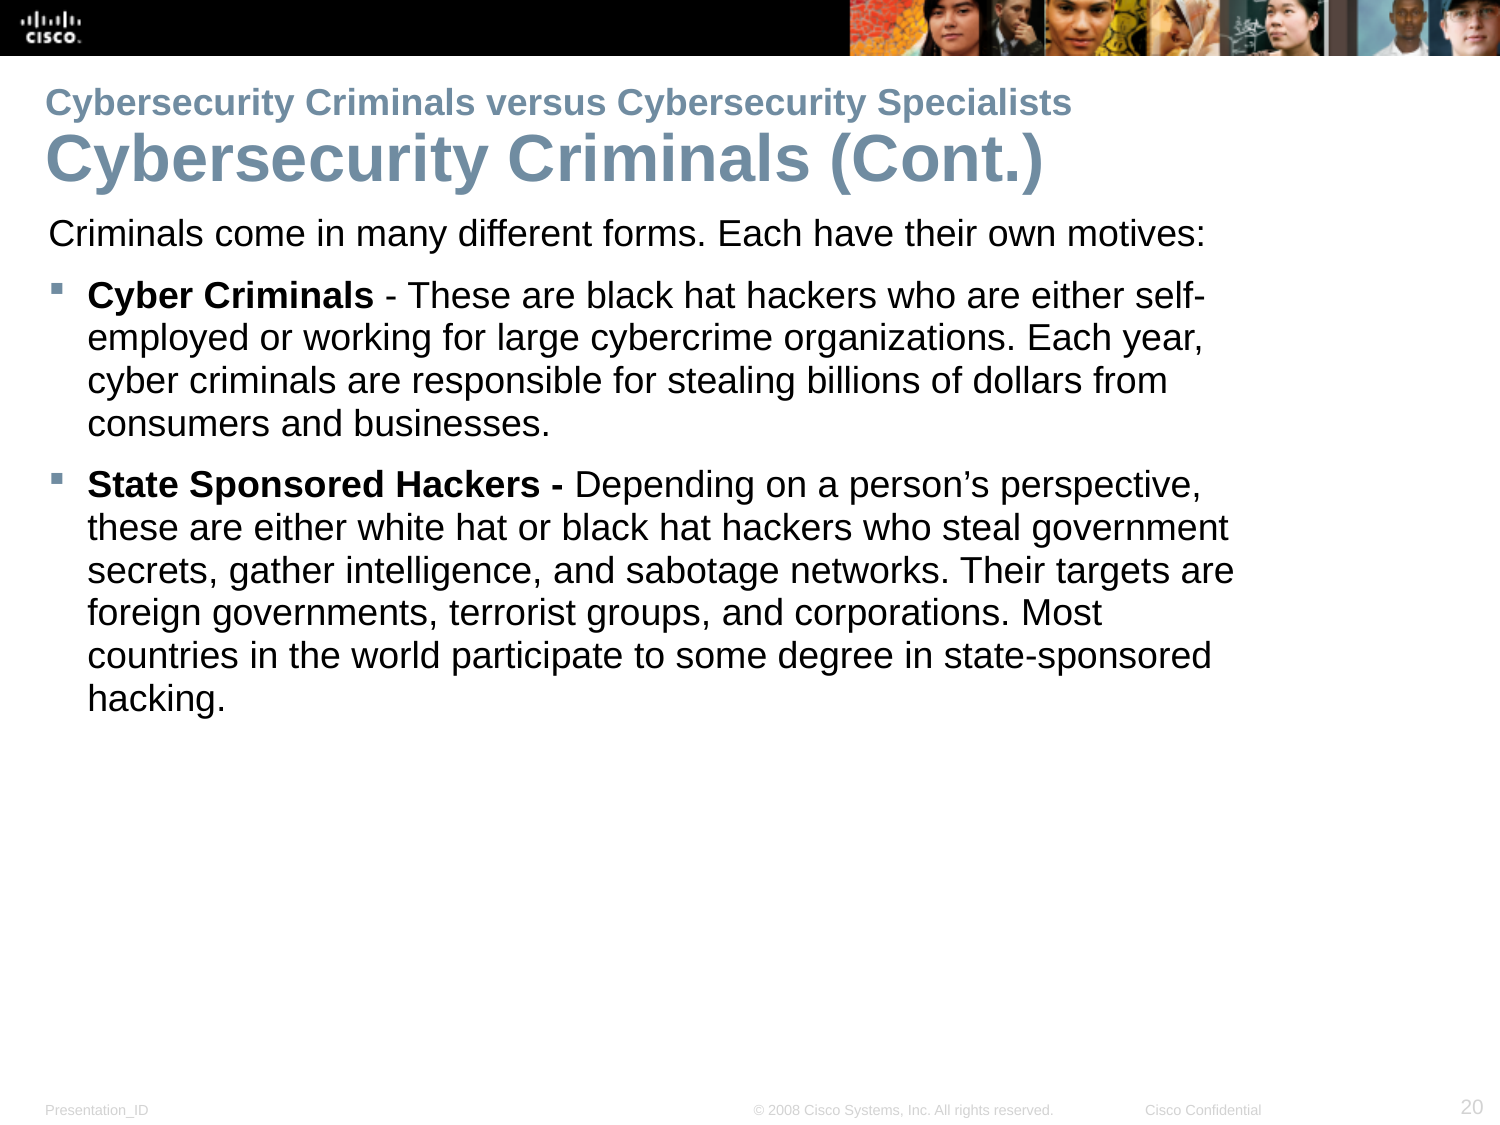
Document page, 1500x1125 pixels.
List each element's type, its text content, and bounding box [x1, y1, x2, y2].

title Cybersecurity Criminals versus Cybersecurity Specialists Cybersecurity Criminals (Cont.) [31, 64, 1471, 203]
list Criminals come in many different forms. Each have their own motives: Cyber Criminals - These are black hat hackers who are either self-employed or working for large cybercrime organizations. Each year, cyber criminals are responsible for stealing billions of dollars from consumers and businesses. State Sponsored Hackers - Depending on a person’s perspective, these are either white hat or black hat hackers who steal government secrets, gather intelligence, and sabotage networks. Their targets are foreign governments, terrorist groups, and corporations. Most countries in the world participate to some degree in state-sponsored hacking. [34, 205, 1267, 991]
picture [0, 0, 1500, 56]
